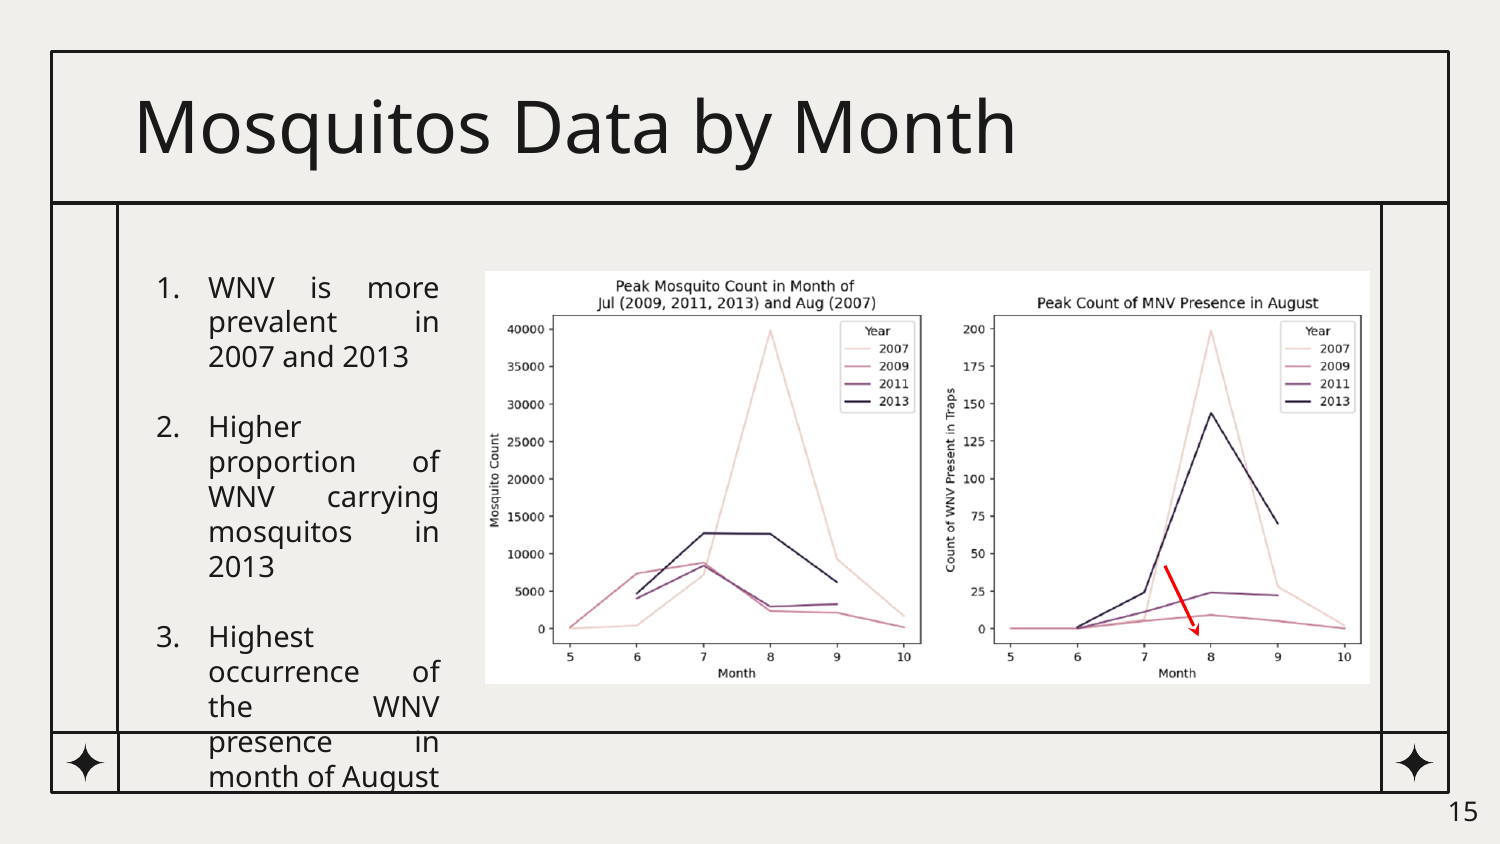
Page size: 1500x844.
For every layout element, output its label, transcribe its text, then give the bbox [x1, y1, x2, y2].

subtitle WNV is more prevalent in 2007 and 2013 Higher proportion of WNV carrying mosquitos in 2013 Highest occurrence of the WNV presence in month of August [118, 253, 455, 702]
title Mosquitos Data by Month [118, 88, 1382, 160]
picture [485, 271, 1370, 685]
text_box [1164, 565, 1199, 637]
slide_number 15 [1403, 779, 1494, 844]
